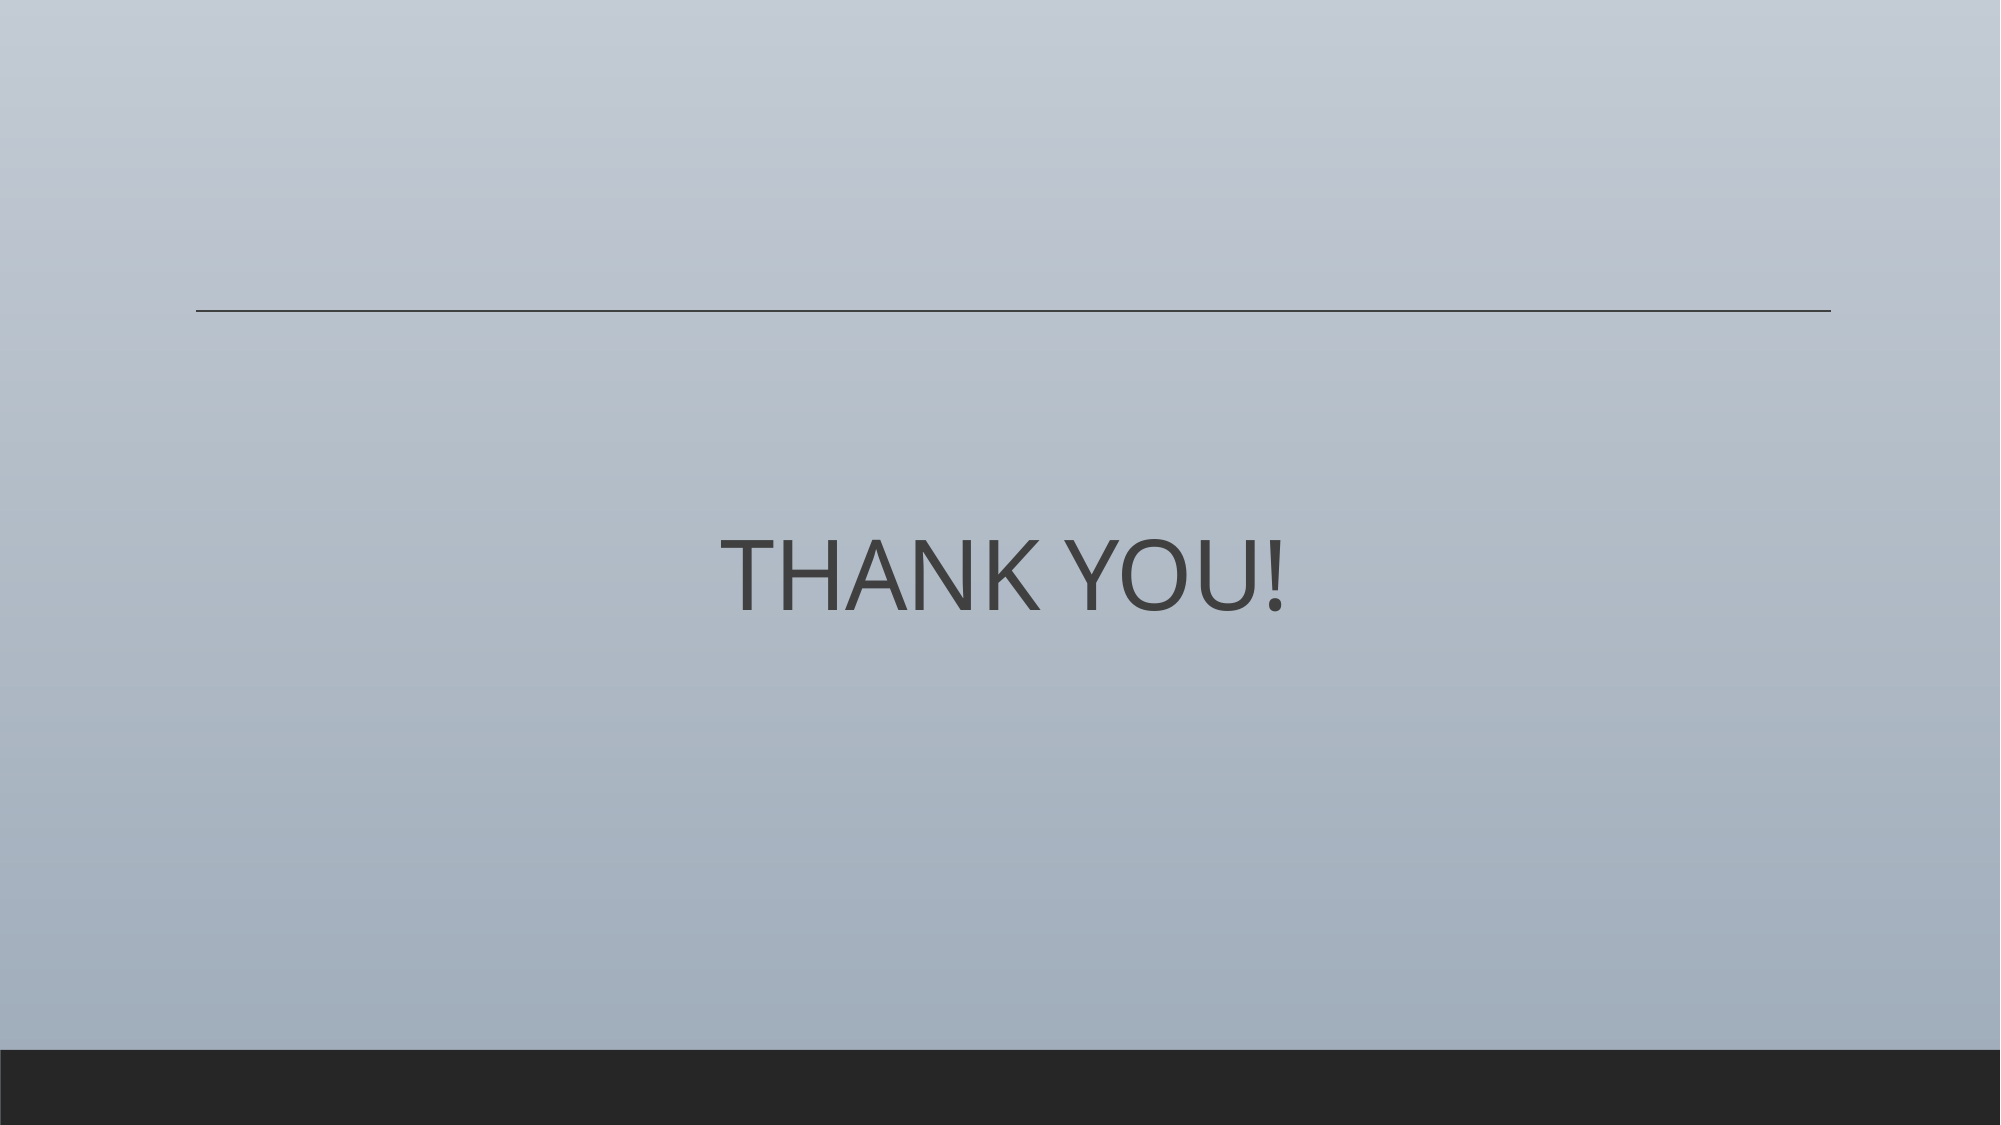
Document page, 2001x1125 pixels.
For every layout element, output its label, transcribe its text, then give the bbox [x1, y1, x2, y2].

title THANK YOU! [180, 47, 1830, 639]
